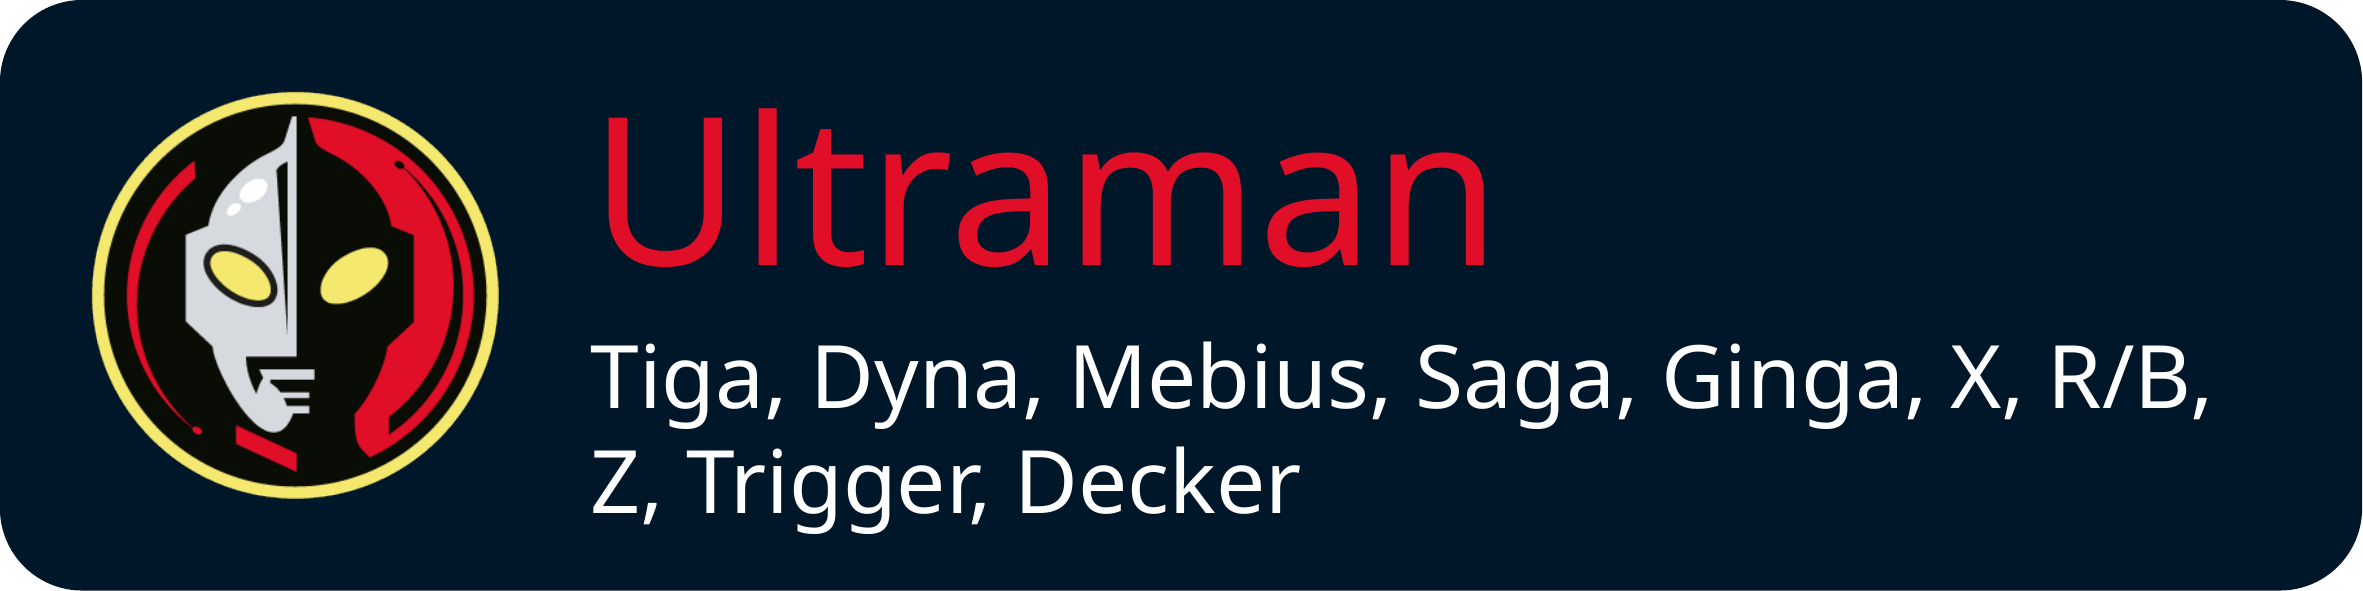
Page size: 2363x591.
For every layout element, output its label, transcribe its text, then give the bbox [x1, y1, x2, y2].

text_box Ultraman Tiga, Dyna, Mebius, Saga, Ginga, X, R/B, Z, Trigger, Decker [590, 59, 2271, 532]
picture [36, 36, 555, 555]
text_box [0, 0, 2363, 591]
